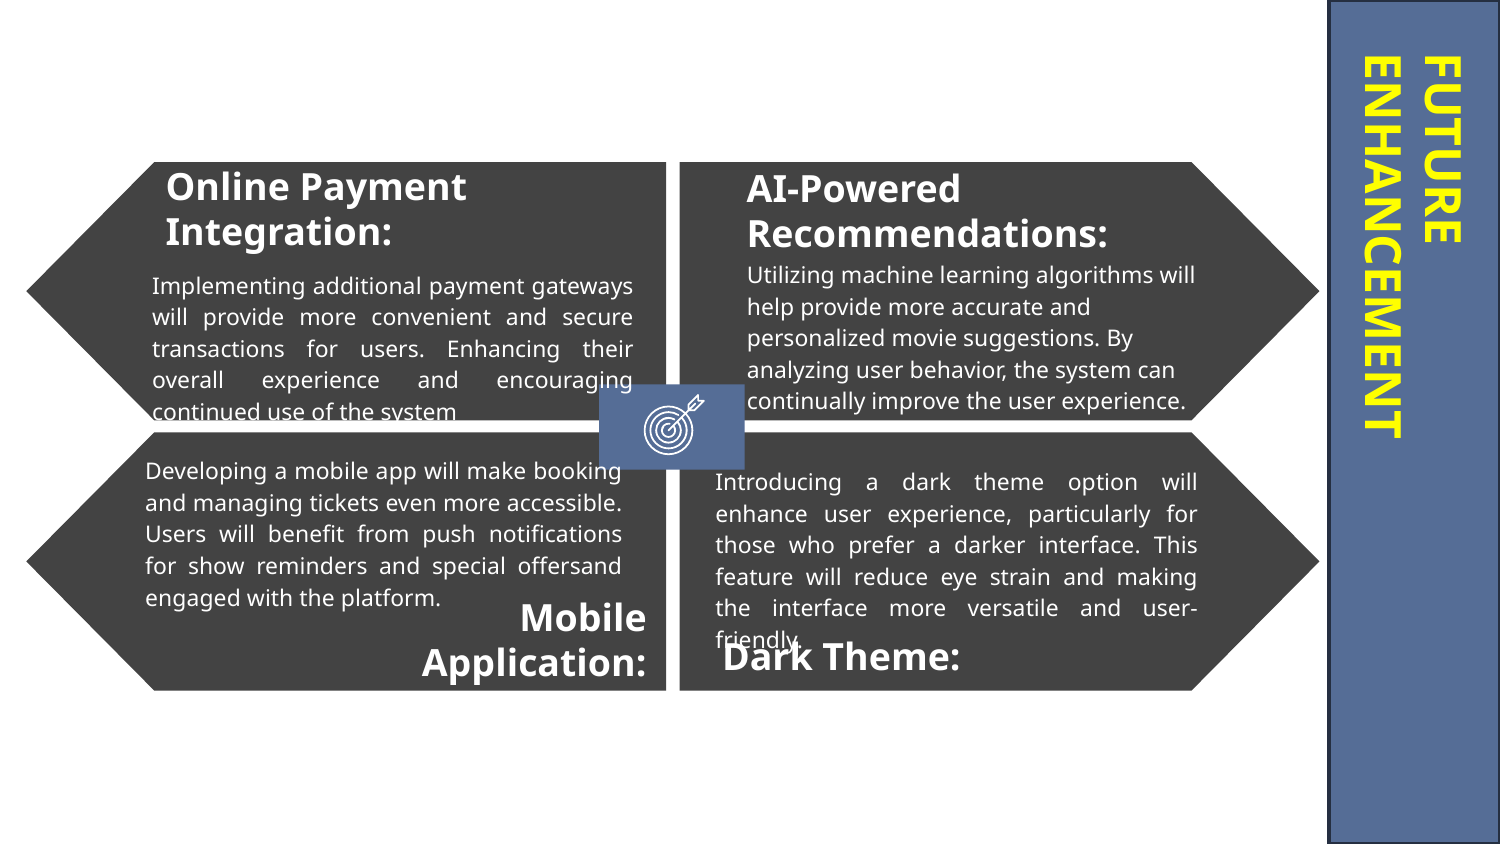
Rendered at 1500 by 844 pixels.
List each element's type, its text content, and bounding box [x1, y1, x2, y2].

text_box [26, 162, 667, 403]
text_box [26, 456, 667, 691]
title Dark Theme: [707, 646, 990, 682]
title Mobile Application: [317, 579, 662, 643]
text_box [1327, 0, 1500, 844]
text_box [679, 455, 1320, 691]
subtitle Utilizing machine learning algorithms will help provide more accurate and personalized movie suggestions. By analyzing user behavior, the system can continually improve the user experience. [731, 241, 1226, 349]
text_box [599, 384, 745, 470]
title Online Payment Integration: [150, 147, 625, 211]
text_box [149, 432, 599, 437]
subtitle Introducing a dark theme option will enhance user experience, particularly for those who prefer a darker interface. This feature will reduce eye strain and making the interface more versatile and user-friendly. [700, 448, 1214, 646]
text_box [745, 432, 1208, 448]
text_box [679, 162, 1320, 421]
subtitle Developing a mobile app will make booking and managing tickets even more accessible. Users will benefit from push notifications for show reminders and special offersand engaged with the platform. [130, 437, 638, 617]
text_box [643, 394, 705, 456]
title AI-Powered Recommendations: [731, 150, 1274, 214]
text_box FUTURE ENHANCEMENT [1348, 38, 1483, 635]
subtitle Implementing additional payment gateways will provide more convenient and secure transactions for users. Enhancing their overall experience and encouraging continued use of the system [137, 252, 650, 422]
